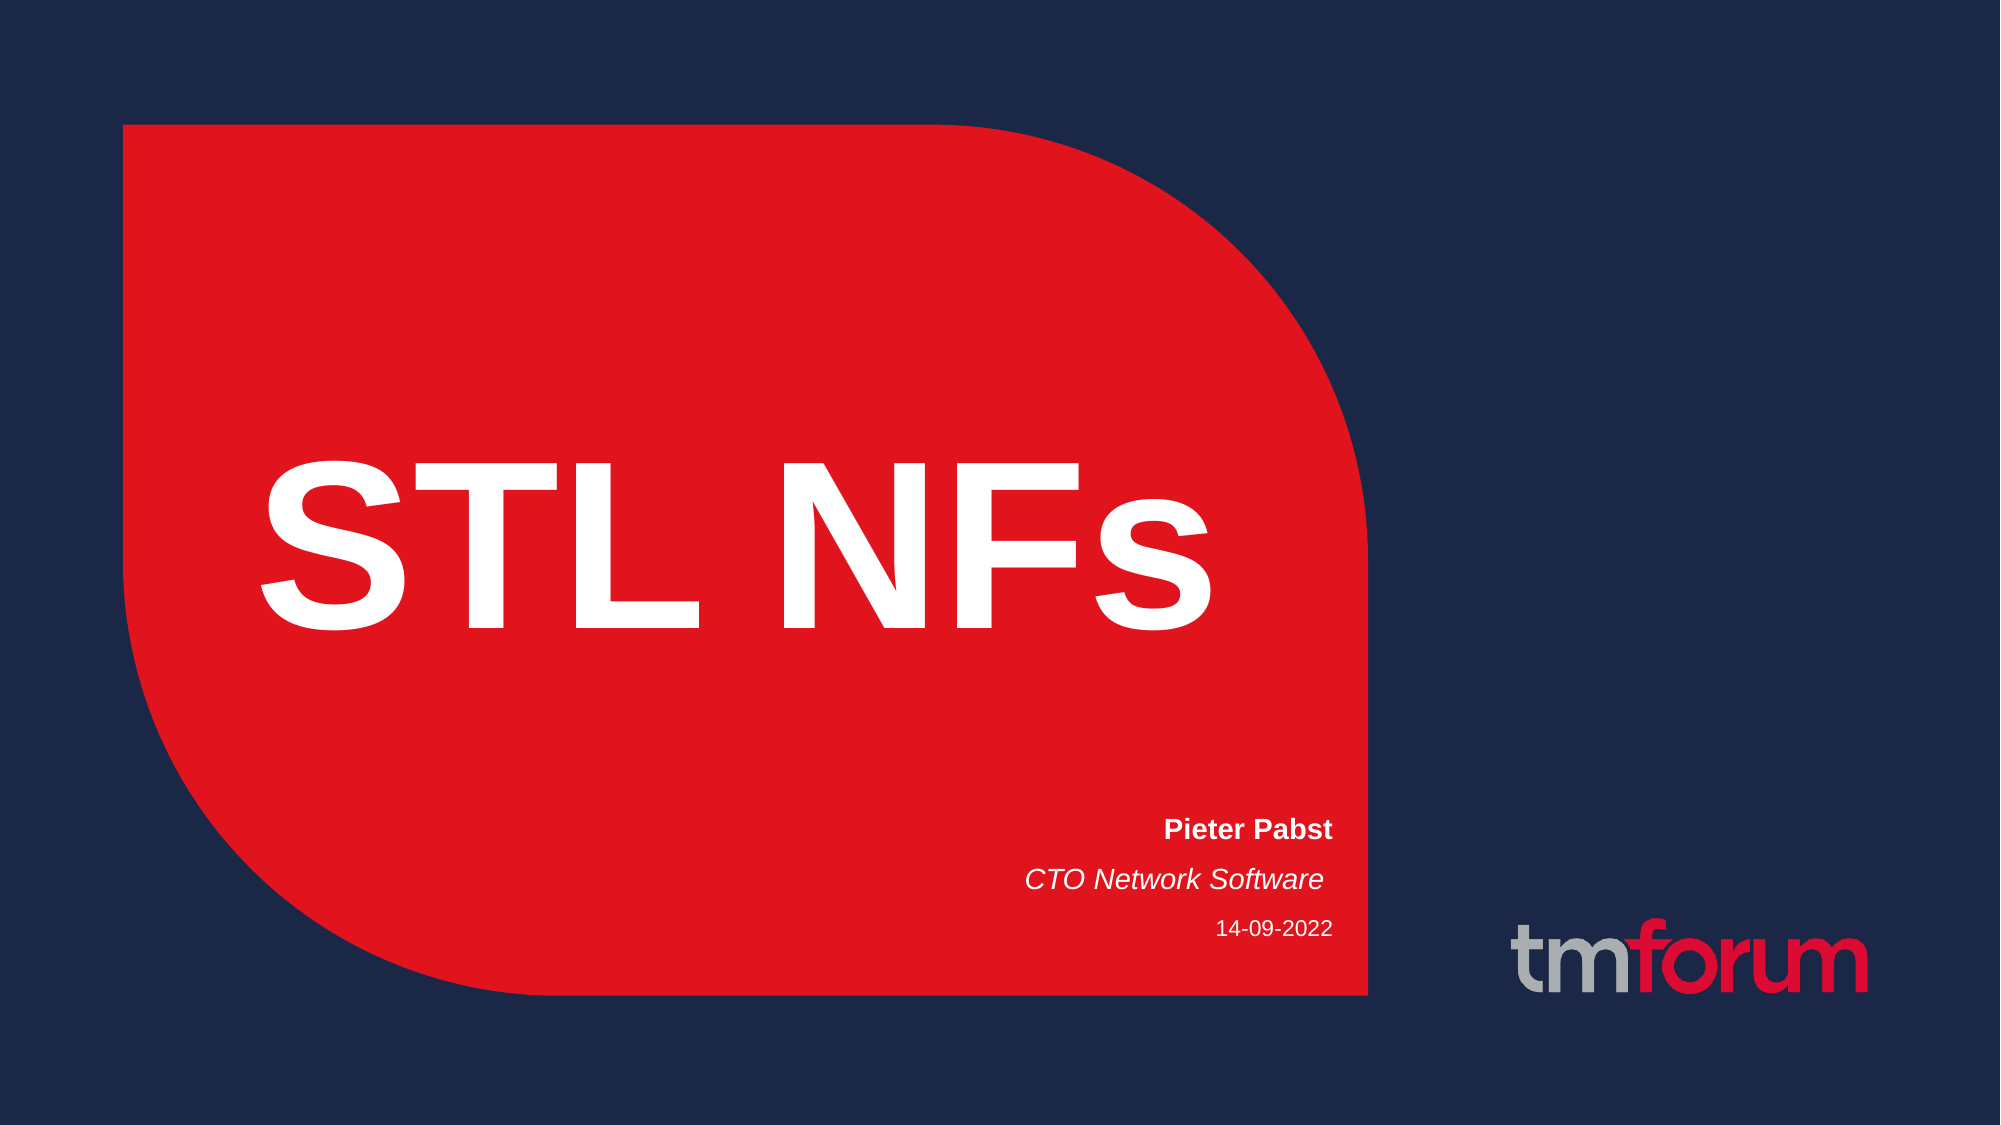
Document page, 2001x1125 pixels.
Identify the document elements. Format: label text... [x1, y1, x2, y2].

picture [1510, 918, 1868, 994]
list CTO Network Software [349, 845, 1349, 893]
list 14-09-2022 [671, 900, 1349, 948]
list STL NFs [239, 388, 1919, 687]
list Pieter Pabst [349, 796, 1349, 844]
